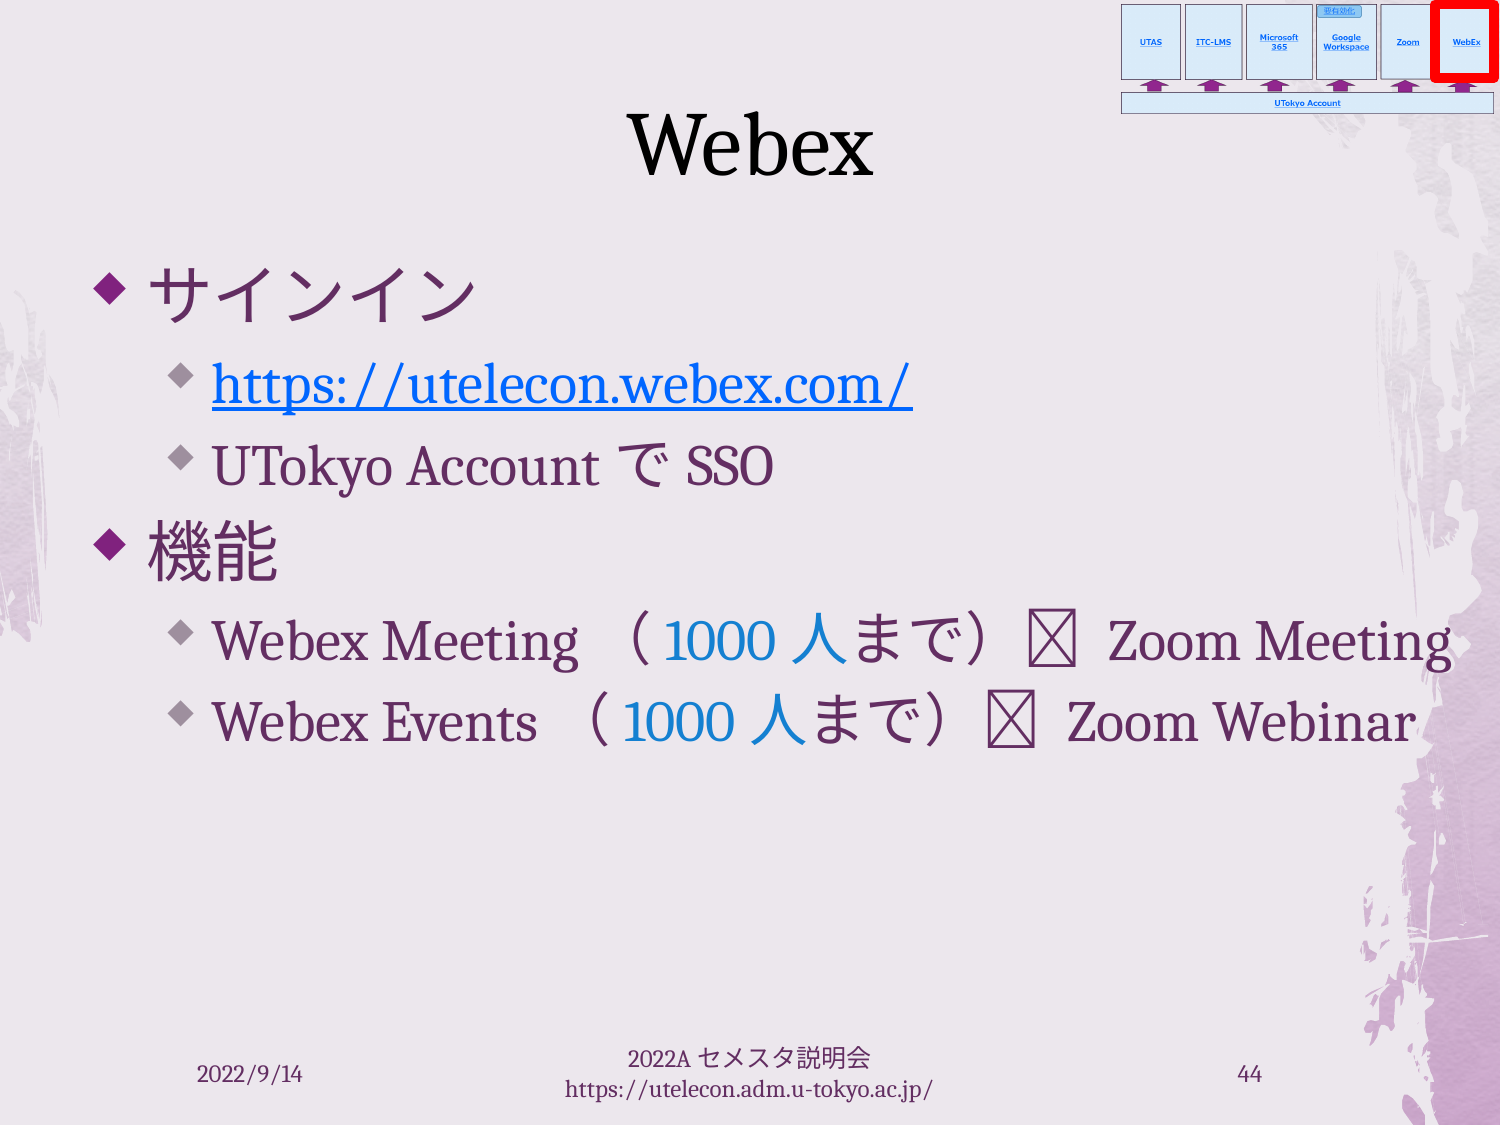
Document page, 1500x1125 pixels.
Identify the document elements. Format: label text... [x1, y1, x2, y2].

list サインイン https://utelecon.webex.com/ UTokyo AccountでSSO 機能 Webex Meeting（1000人まで） Zoom Meeting Webex Events（1000人まで） Zoom Webinar [75, 246, 1483, 989]
title Webex [75, 45, 1425, 233]
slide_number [75, 1042, 425, 1103]
slide_number 44 [1074, 1042, 1425, 1103]
picture [1120, 4, 1494, 115]
footer 2022Aセメスタ説明会 https://utelecon.adm.u-tokyo.ac.jp/ [512, 1042, 988, 1103]
